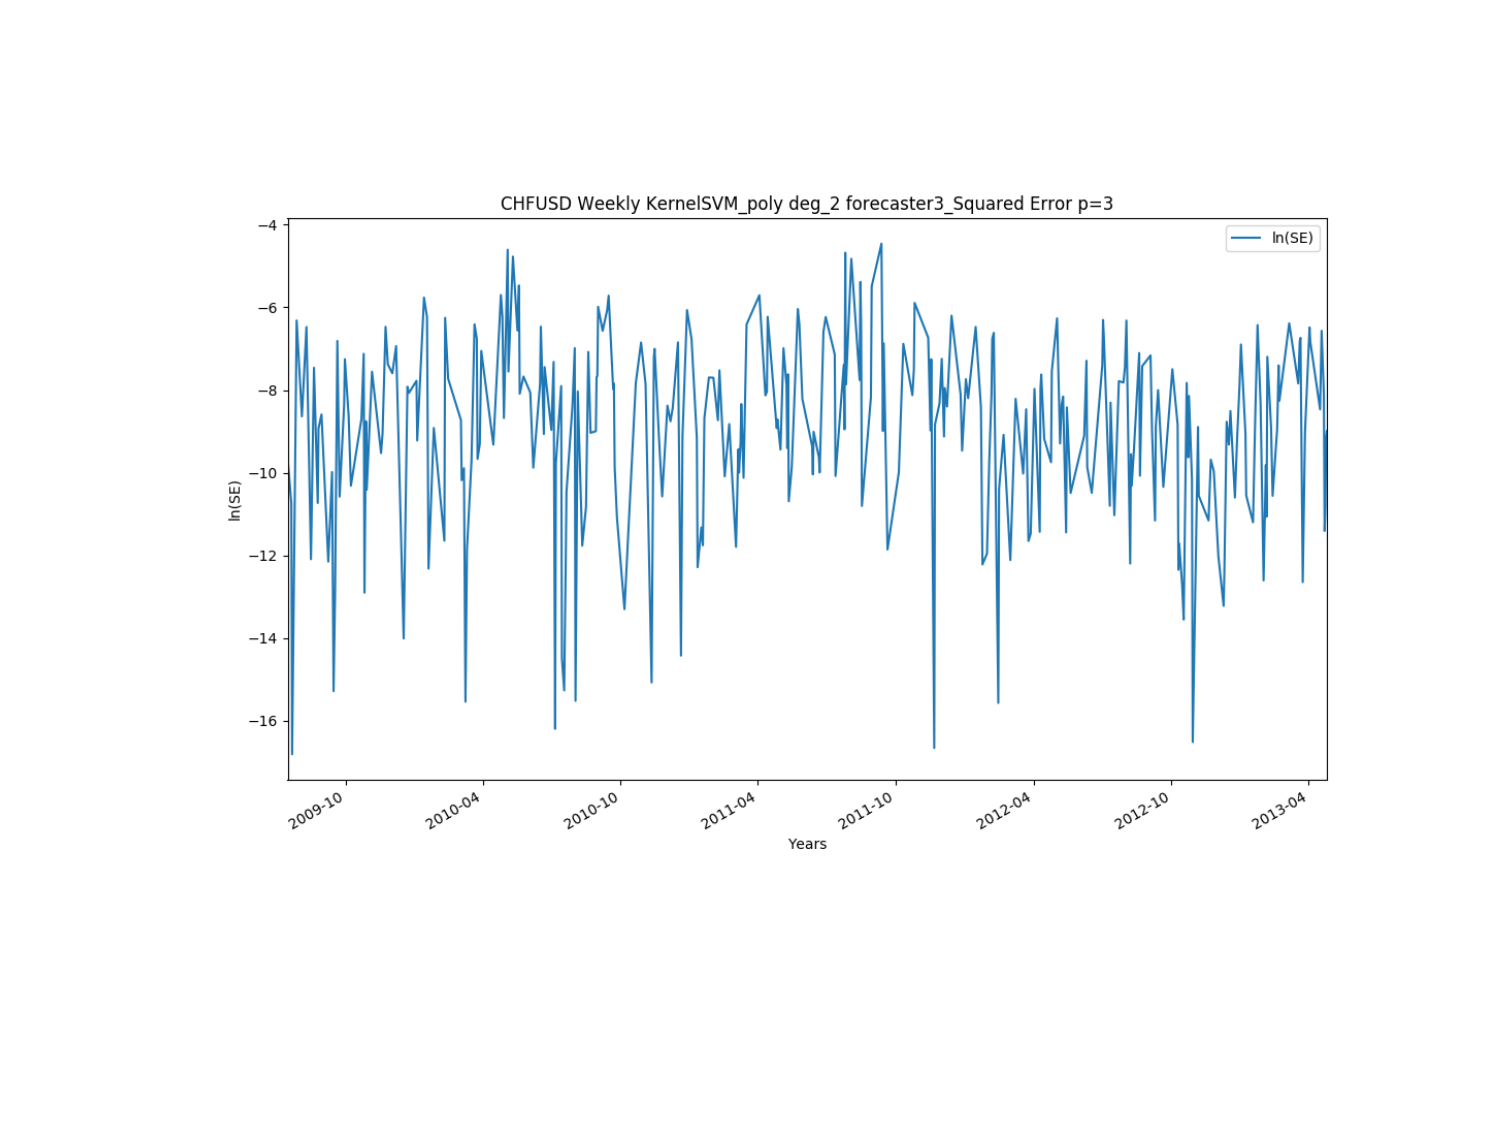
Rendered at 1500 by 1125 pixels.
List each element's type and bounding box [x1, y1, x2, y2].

picture [119, 119, 1461, 946]
